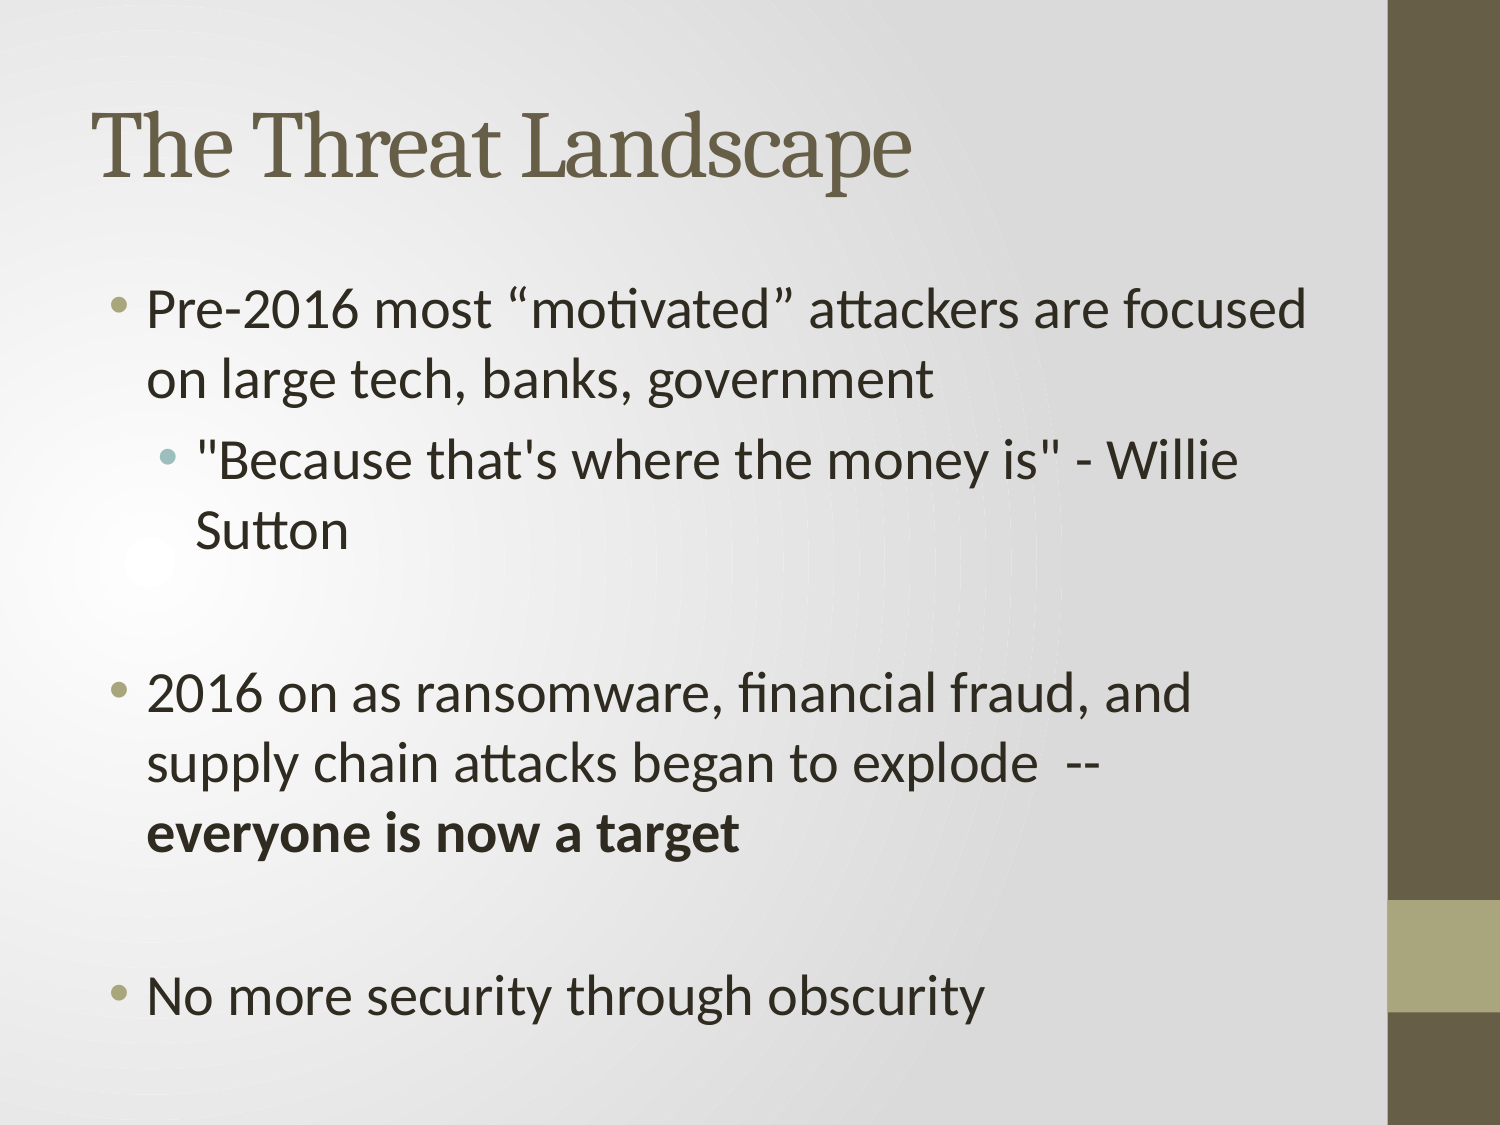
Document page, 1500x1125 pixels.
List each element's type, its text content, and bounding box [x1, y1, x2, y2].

title The Threat Landscape [75, 45, 1325, 233]
list Pre-2016 most “motivated” attackers are focused on large tech, banks, government "Because that's where the money is" - Willie Sutton 2016 on as ransomware, financial fraud, and supply chain attacks began to explode -- everyone is now a target No more security through obscurity [75, 262, 1325, 1050]
